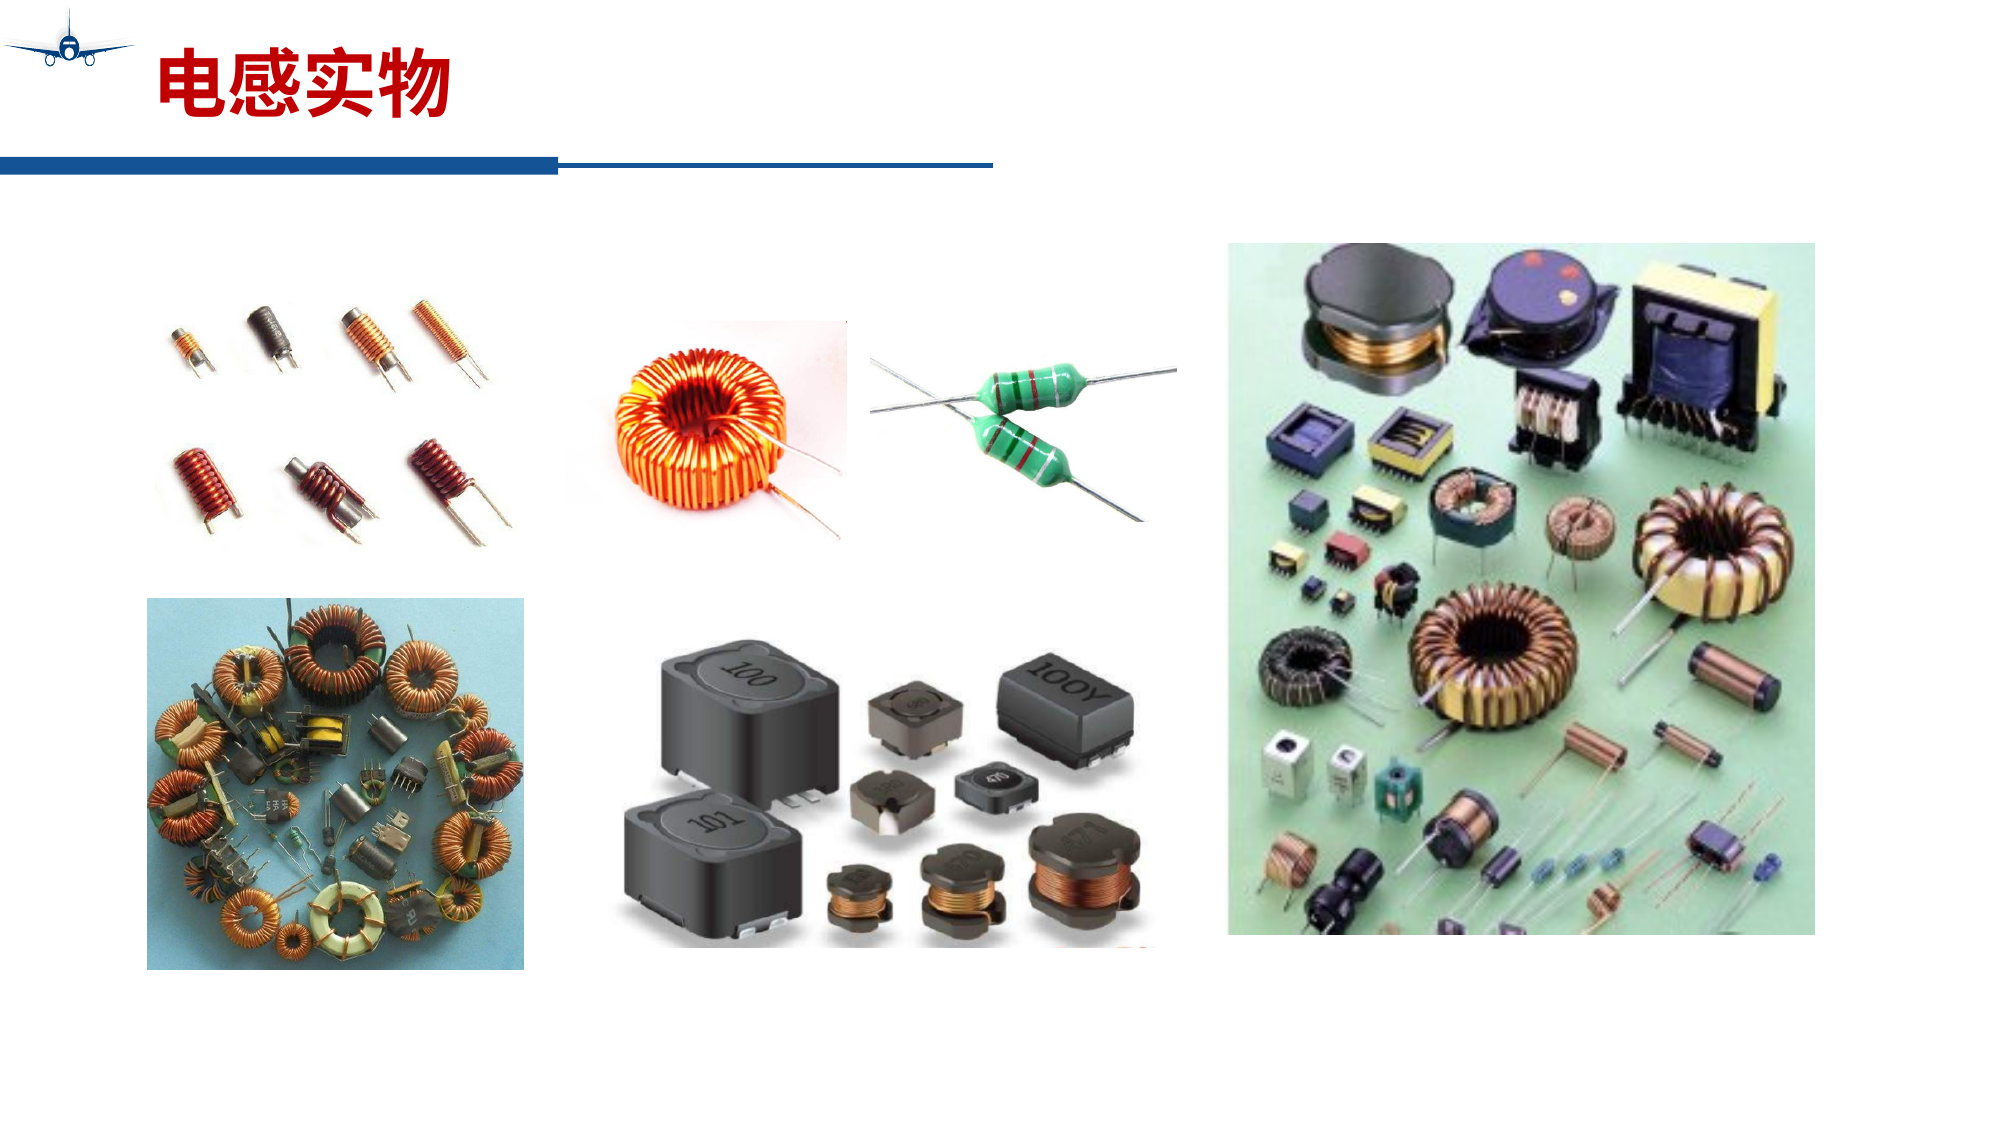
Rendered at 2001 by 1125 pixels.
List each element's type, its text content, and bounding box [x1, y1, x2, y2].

picture [147, 598, 524, 970]
picture [1224, 243, 1815, 935]
picture [602, 603, 1155, 948]
picture [554, 321, 847, 584]
title 电感实物 [137, 5, 1863, 170]
picture [146, 278, 526, 566]
picture [870, 318, 1178, 522]
